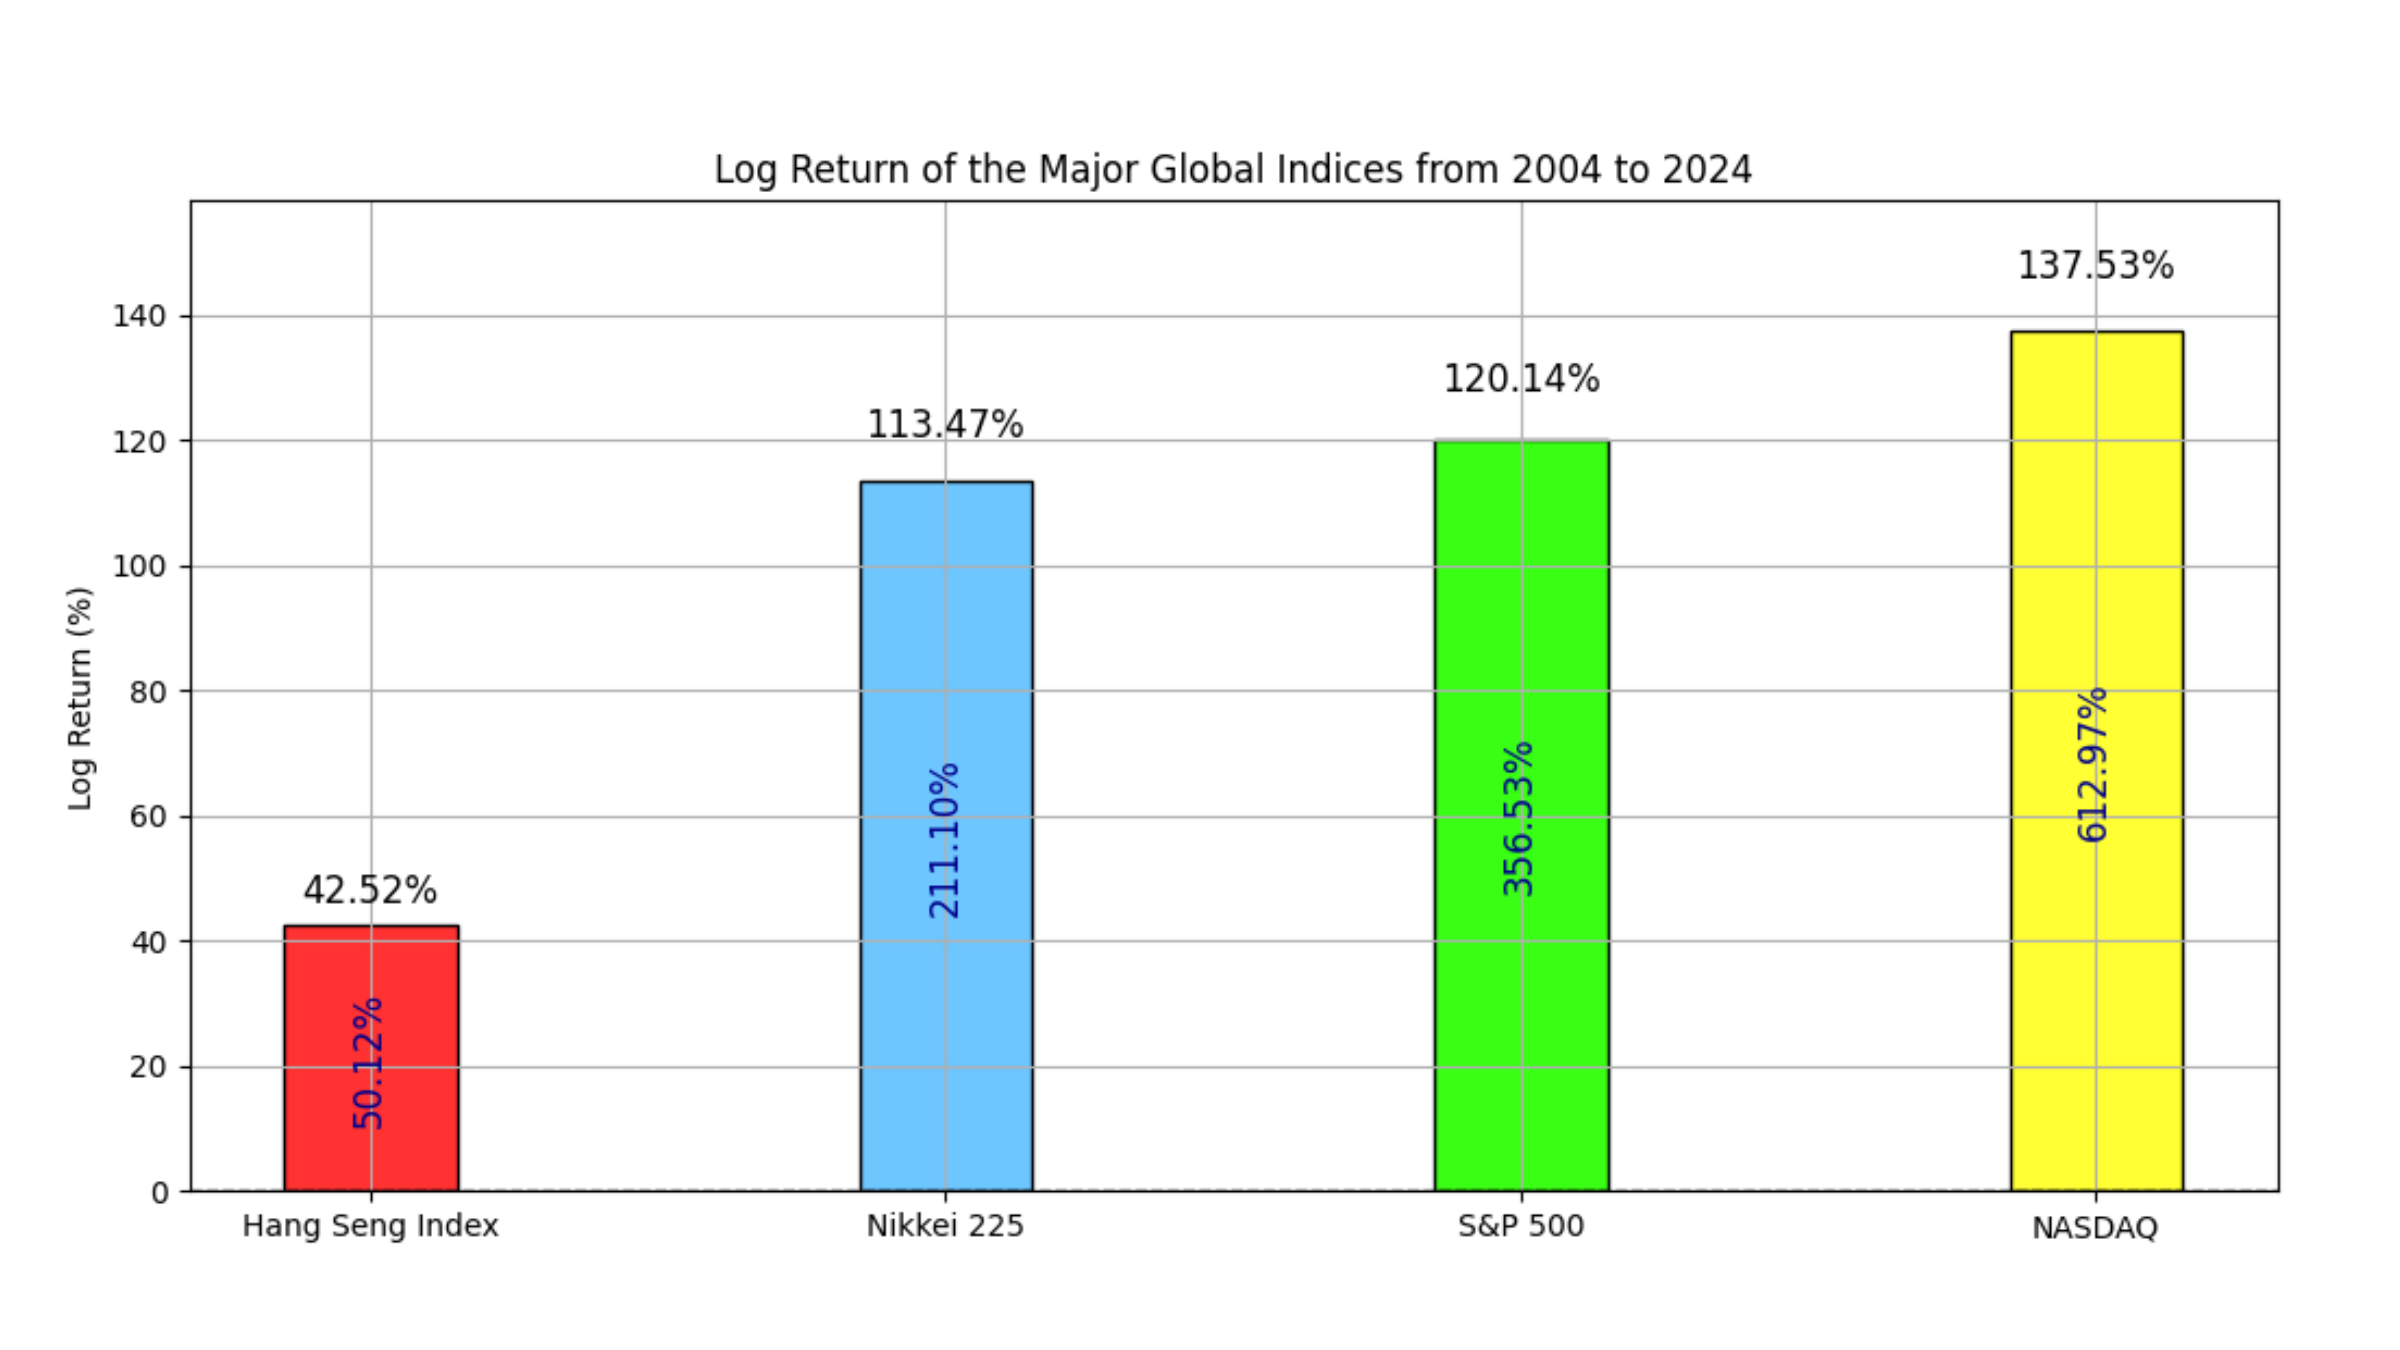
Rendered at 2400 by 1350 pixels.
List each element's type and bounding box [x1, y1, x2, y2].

picture [46, 131, 2298, 1266]
